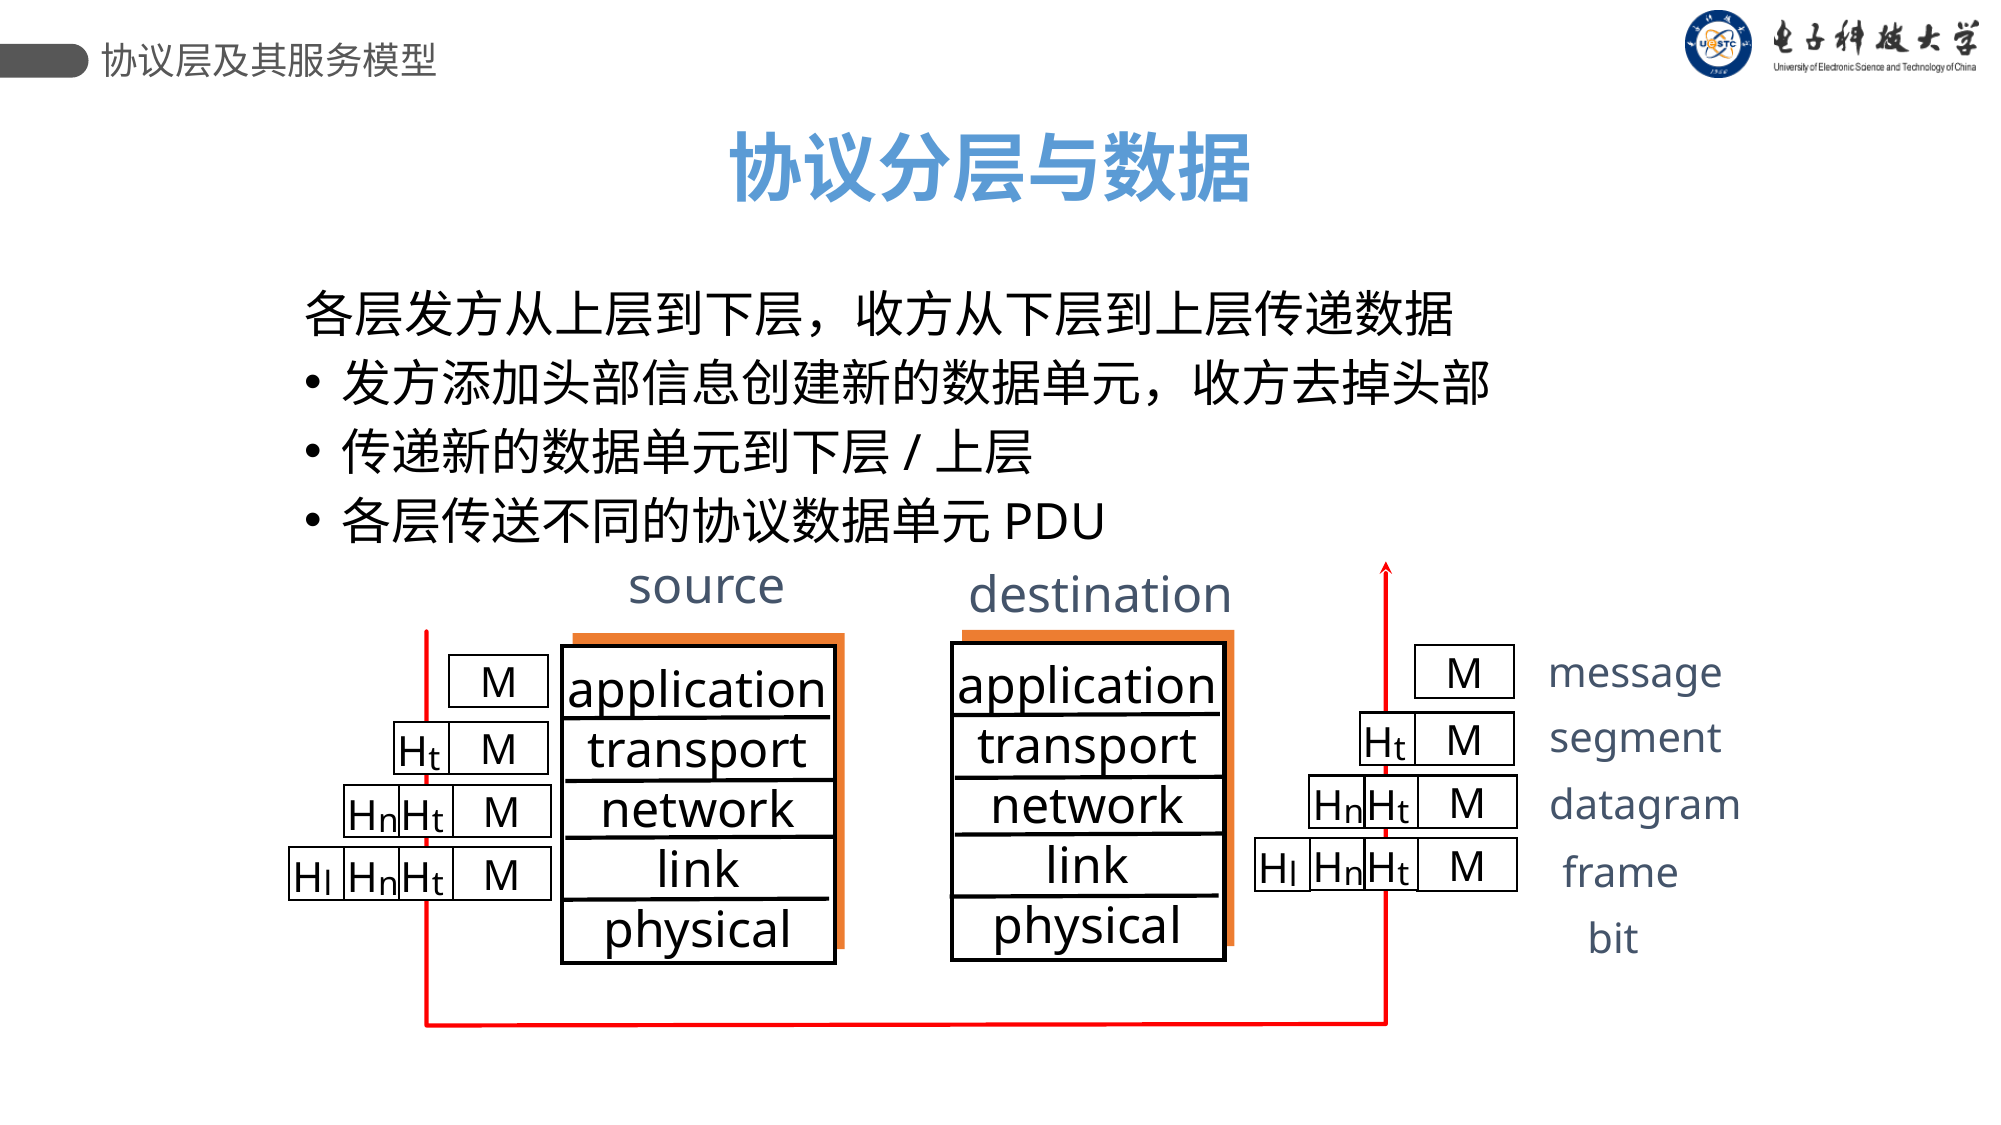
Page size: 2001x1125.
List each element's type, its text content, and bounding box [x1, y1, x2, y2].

picture [1685, 10, 1979, 78]
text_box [276, 545, 1758, 1026]
text_box [380, 80, 1656, 269]
text_box 各层发方从上层到下层，收方从下层到上层传递数据 发方添加头部信息创建新的数据单元，收方去掉头部 传递新的数据单元到下层/上层 各层传送不同的协议数据单元PDU [289, 287, 1841, 570]
text_box 协议层及其服务模型 [100, 28, 450, 91]
text_box 协议分层与数据 [340, 123, 1616, 220]
